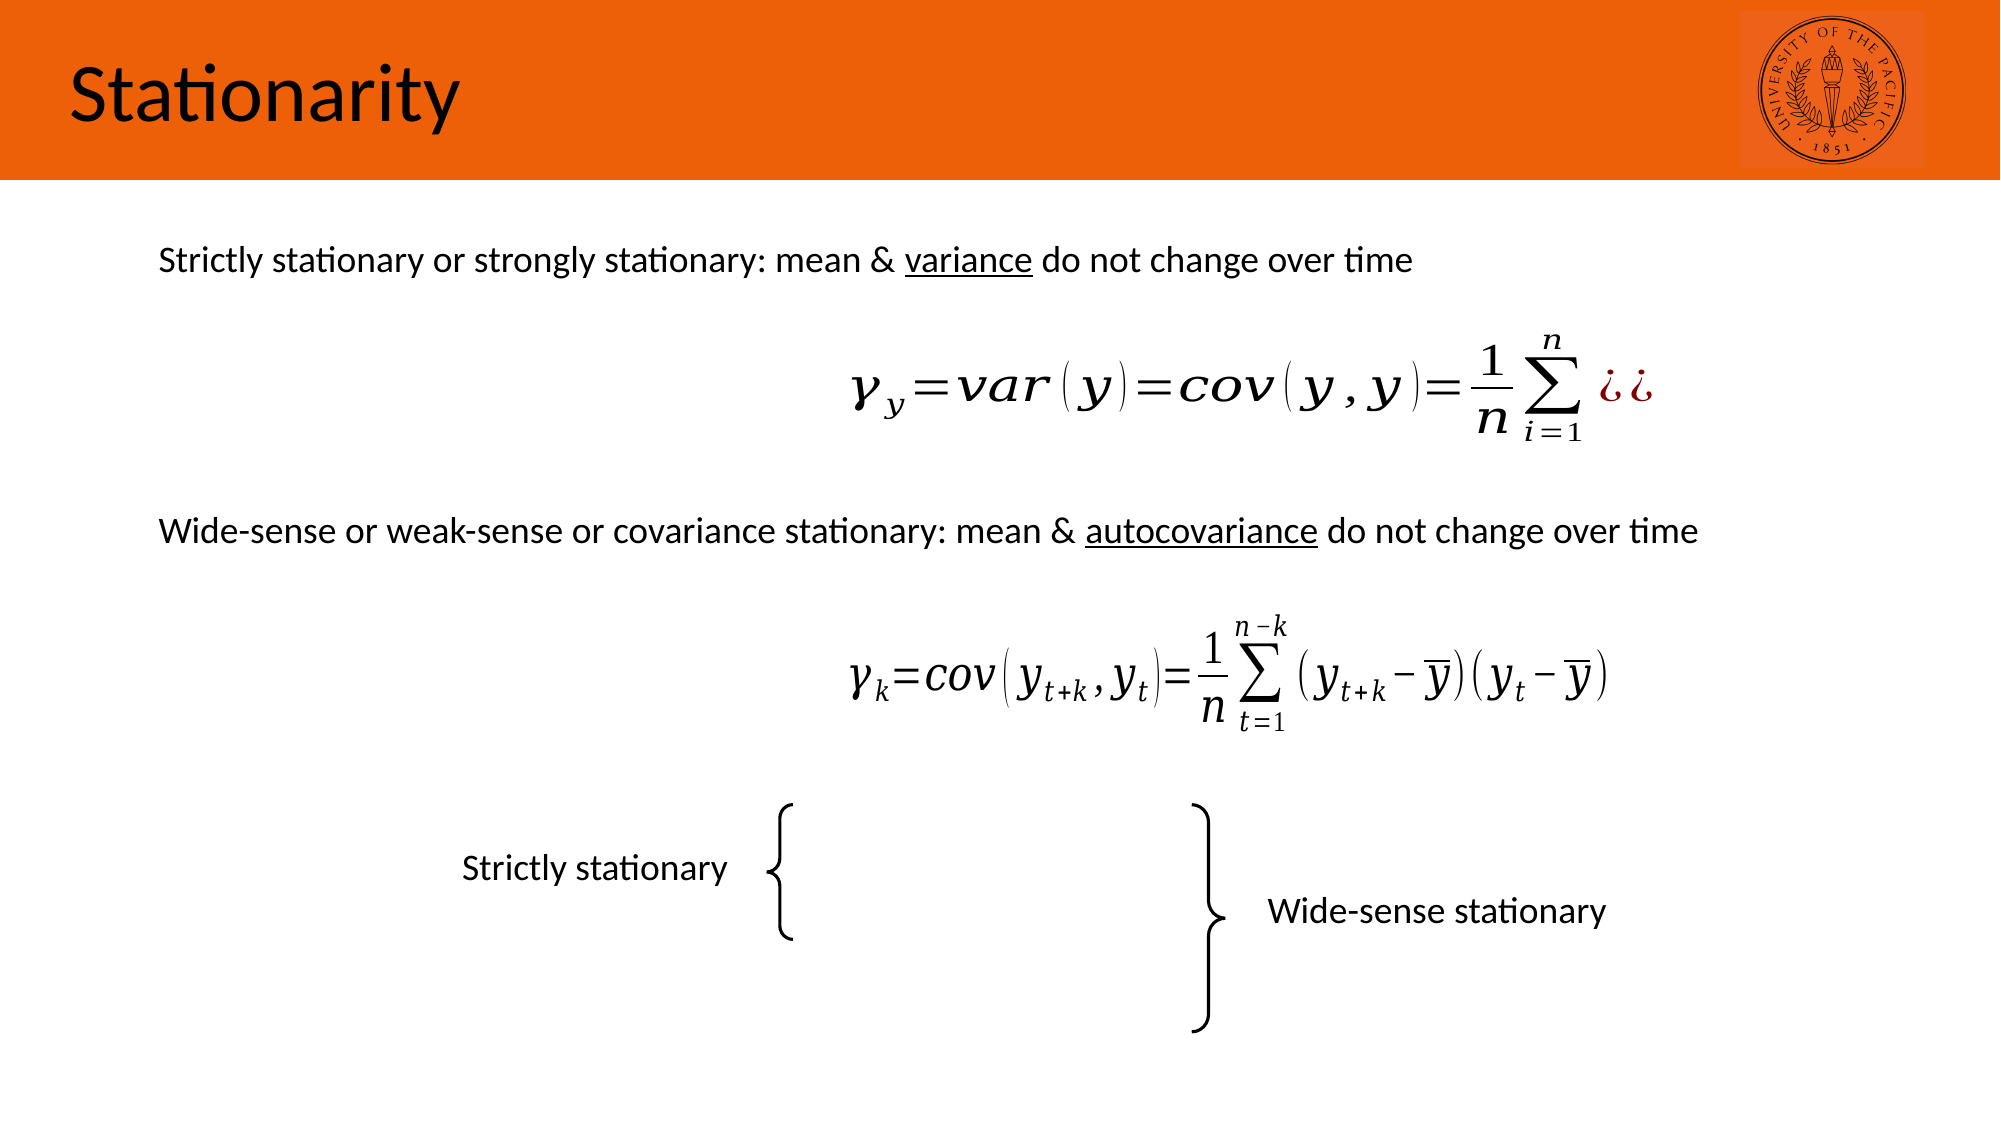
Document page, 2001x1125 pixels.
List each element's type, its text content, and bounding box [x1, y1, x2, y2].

text_box Strictly stationary [447, 835, 743, 896]
text_box [766, 804, 794, 940]
text_box [1191, 804, 1226, 1033]
text_box Stationarity [54, 30, 1560, 146]
text_box Strictly stationary or strongly stationary: mean & variance do not change over time [143, 227, 1795, 288]
text_box Wide-sense or weak-sense or covariance stationary: mean & autocovariance do not change over time [143, 498, 1795, 559]
text_box Wide-sense stationary [1252, 878, 1623, 939]
picture [1740, 11, 1925, 168]
